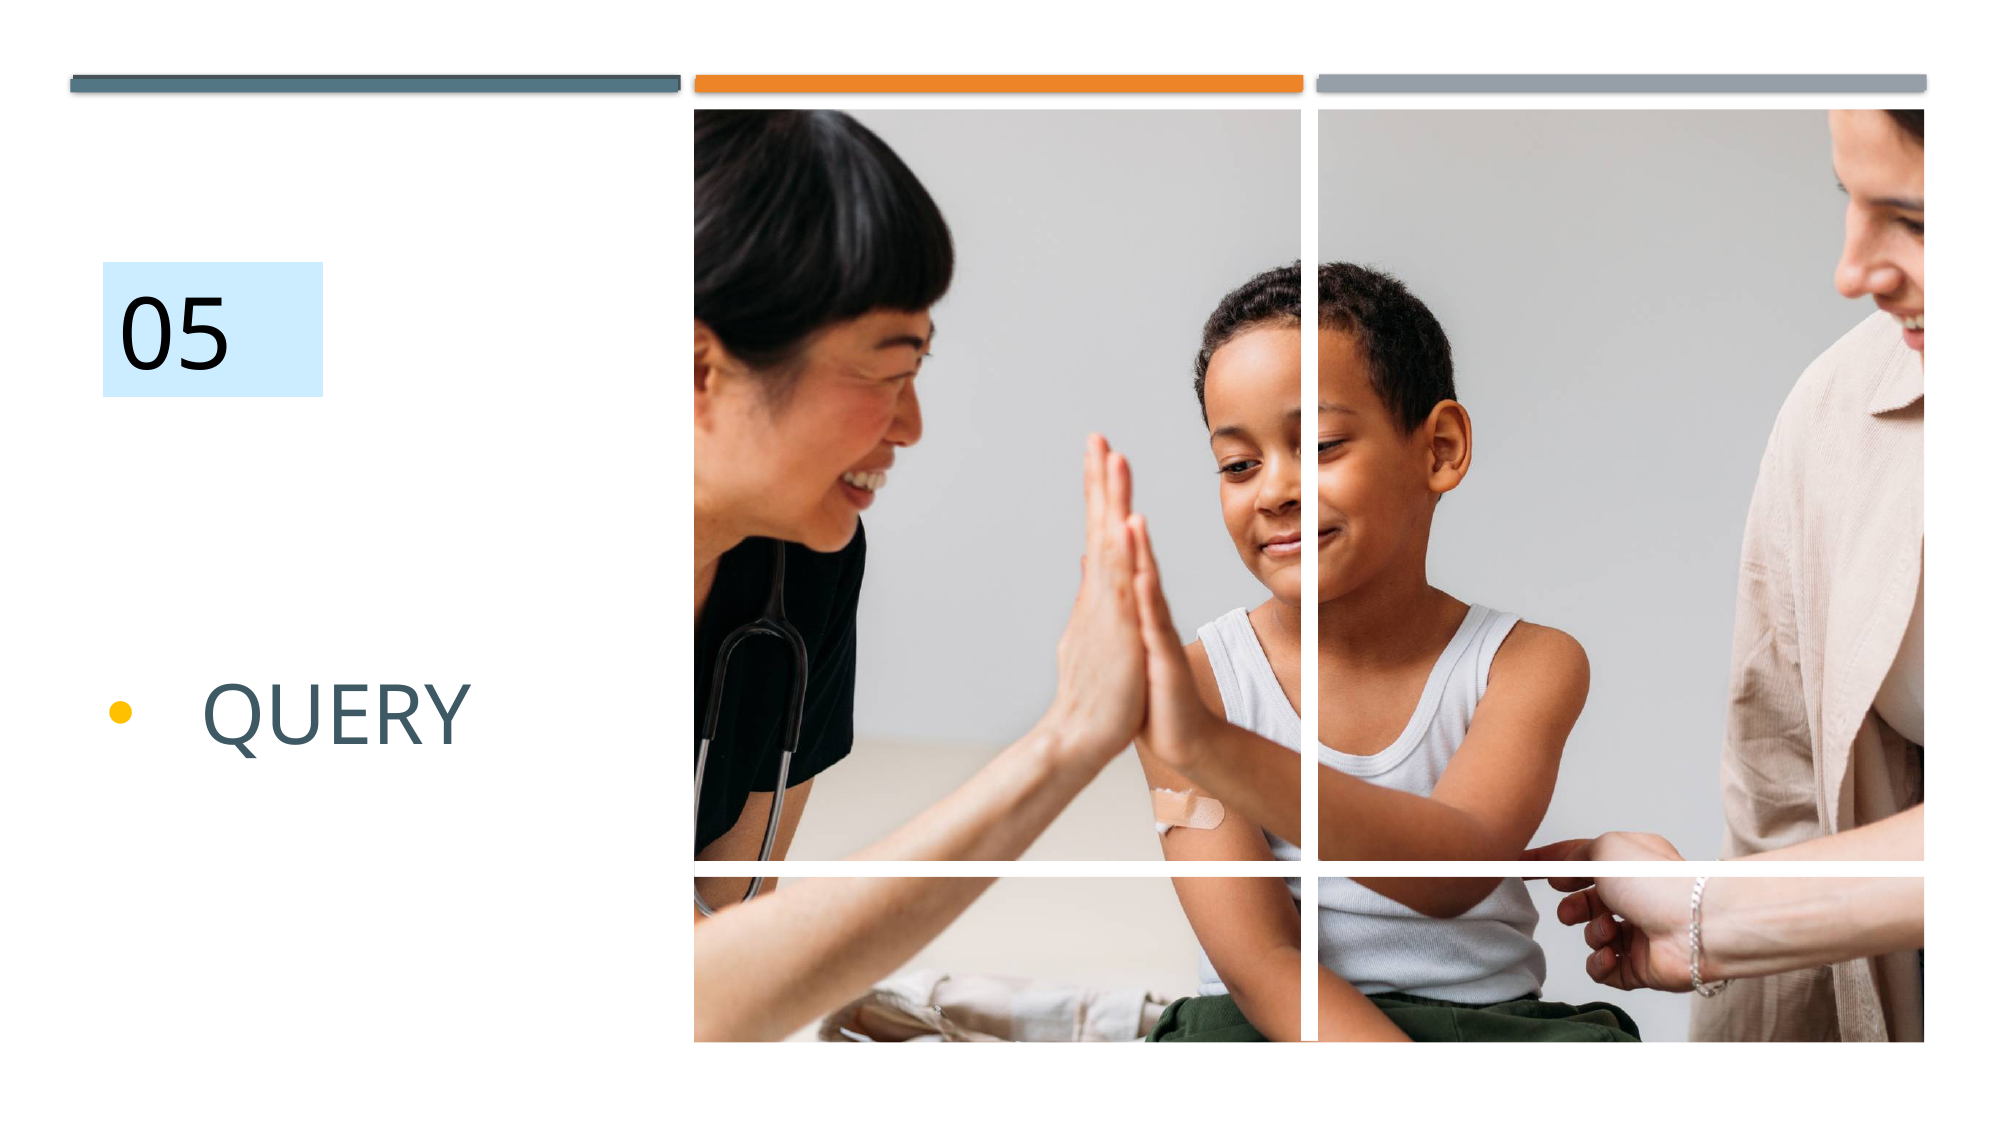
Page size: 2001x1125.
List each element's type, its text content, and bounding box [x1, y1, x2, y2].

text_box 05 [103, 262, 323, 397]
title Query [91, 420, 687, 770]
picture [693, 108, 1925, 1043]
